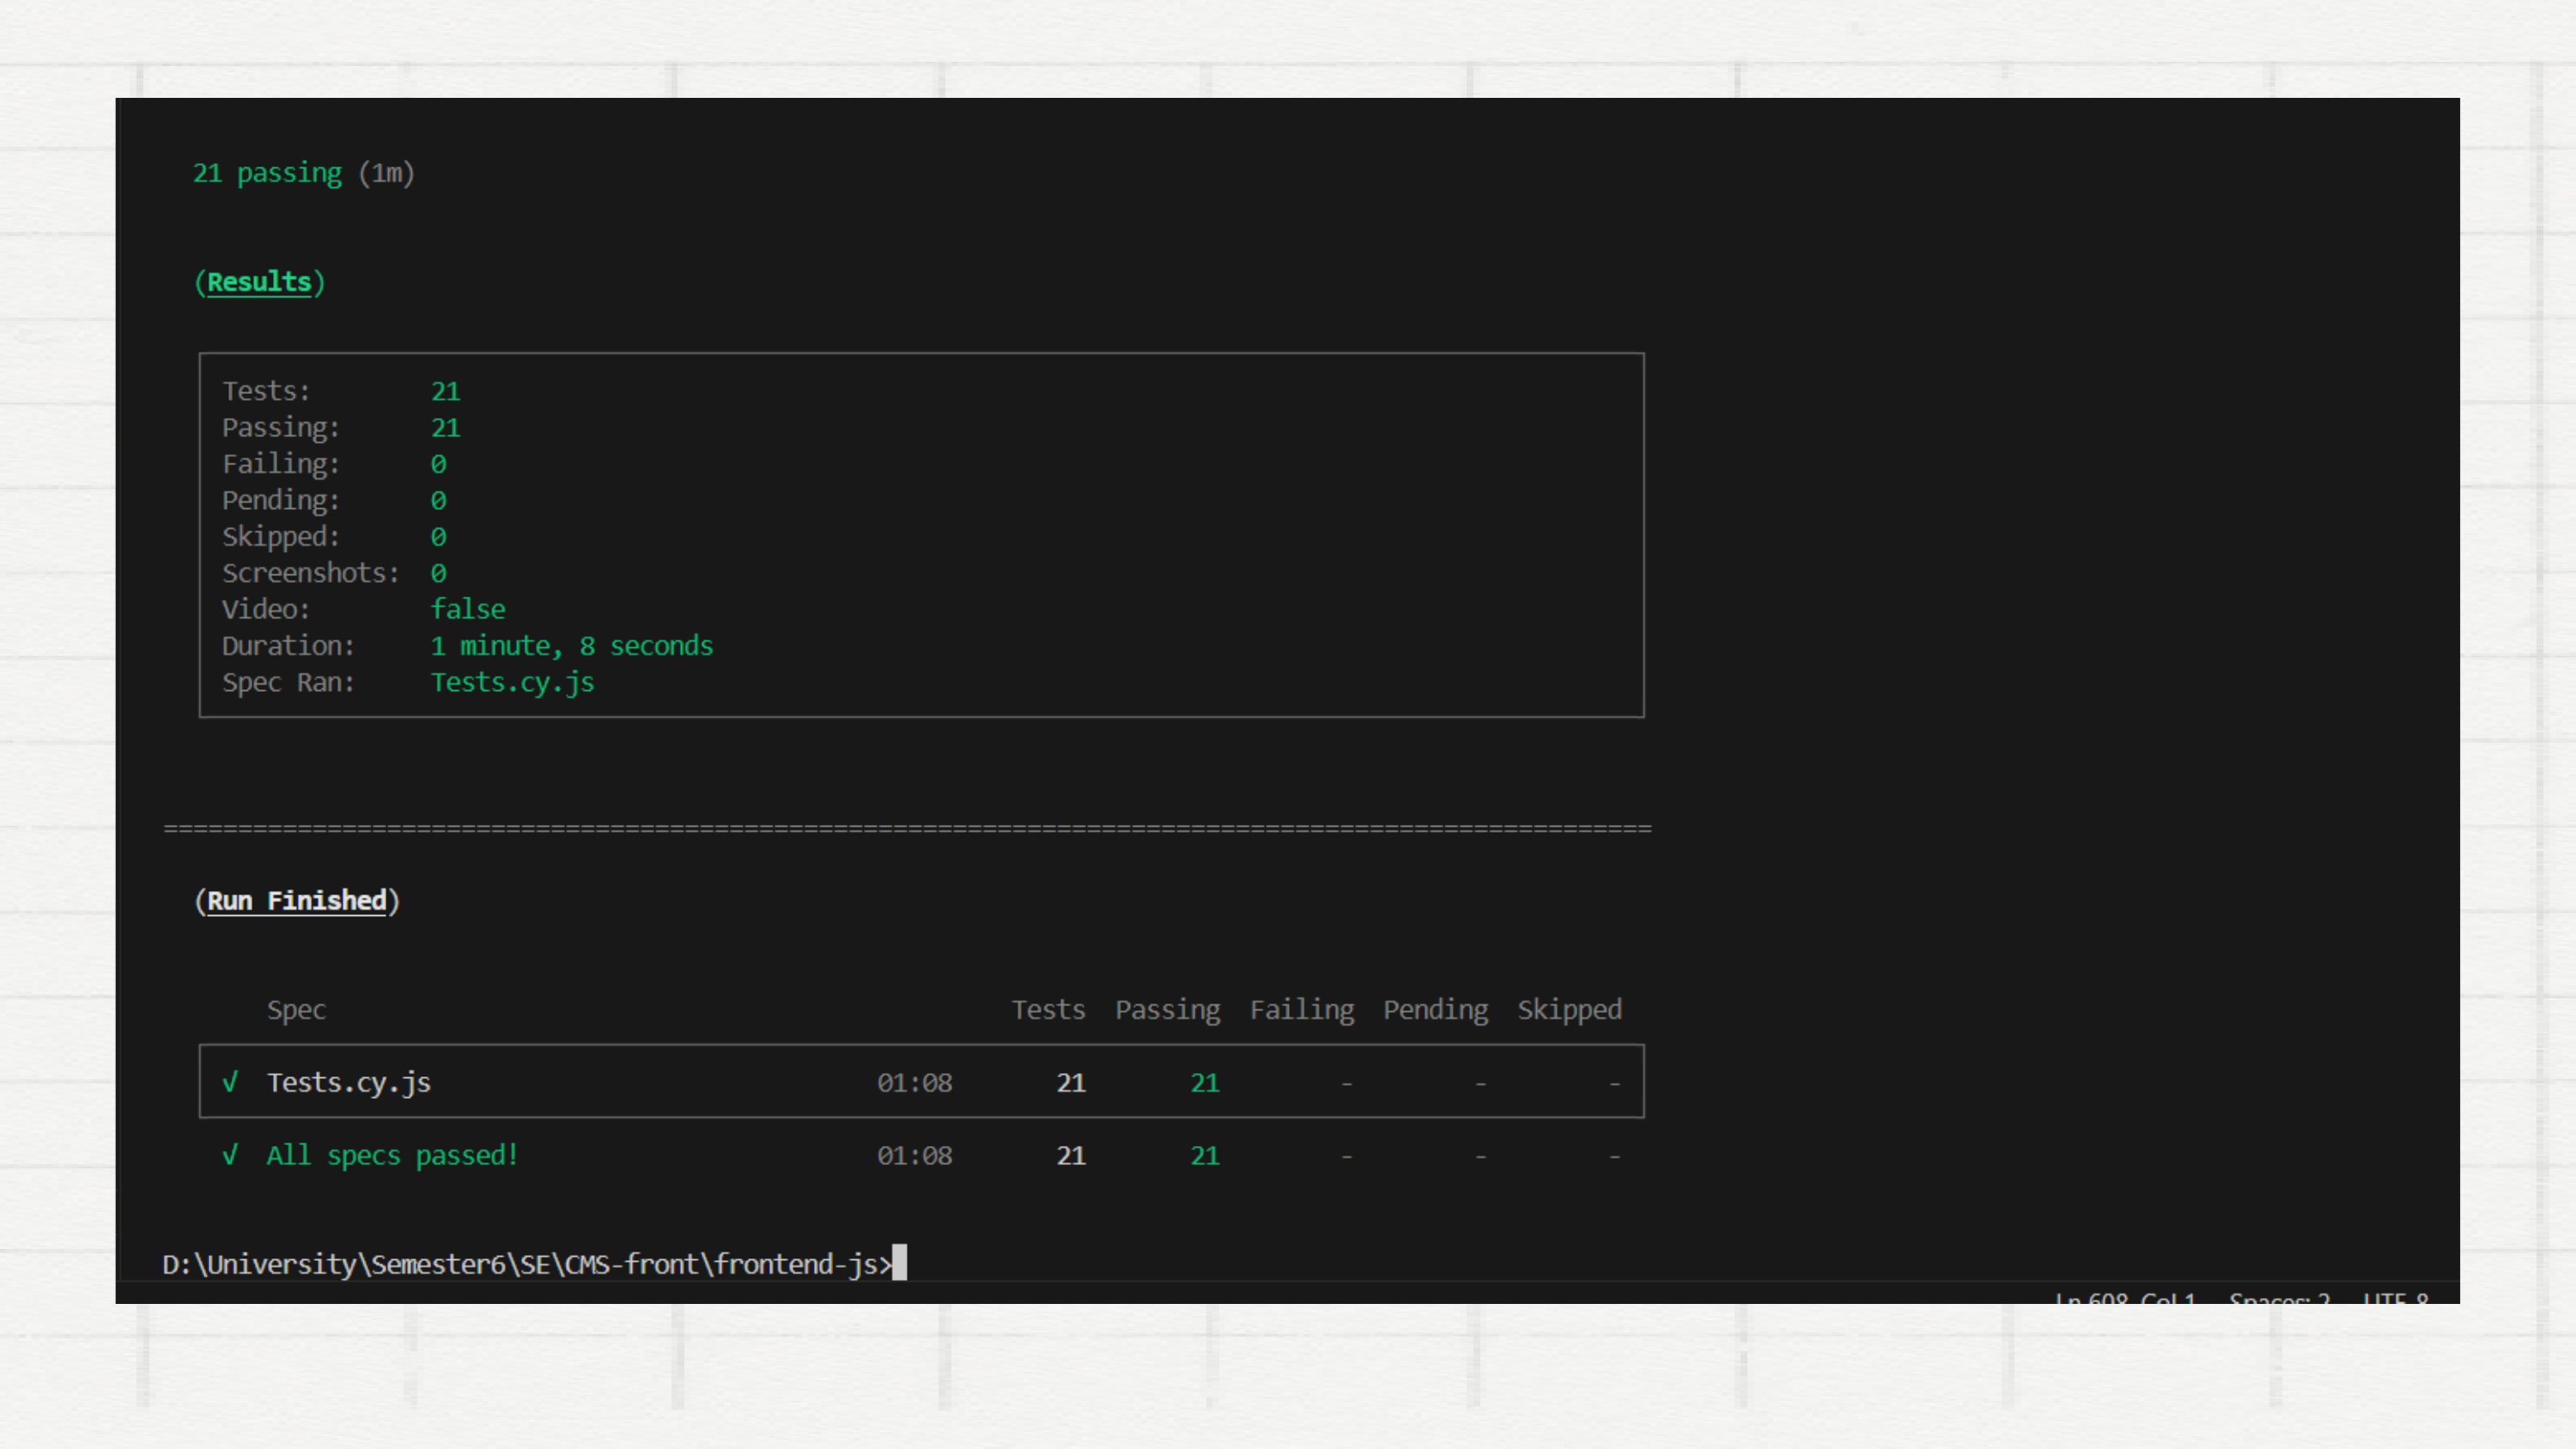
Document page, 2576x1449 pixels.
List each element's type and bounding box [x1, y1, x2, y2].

text_box [0, 0, 2576, 1449]
text_box [115, 98, 2461, 1304]
